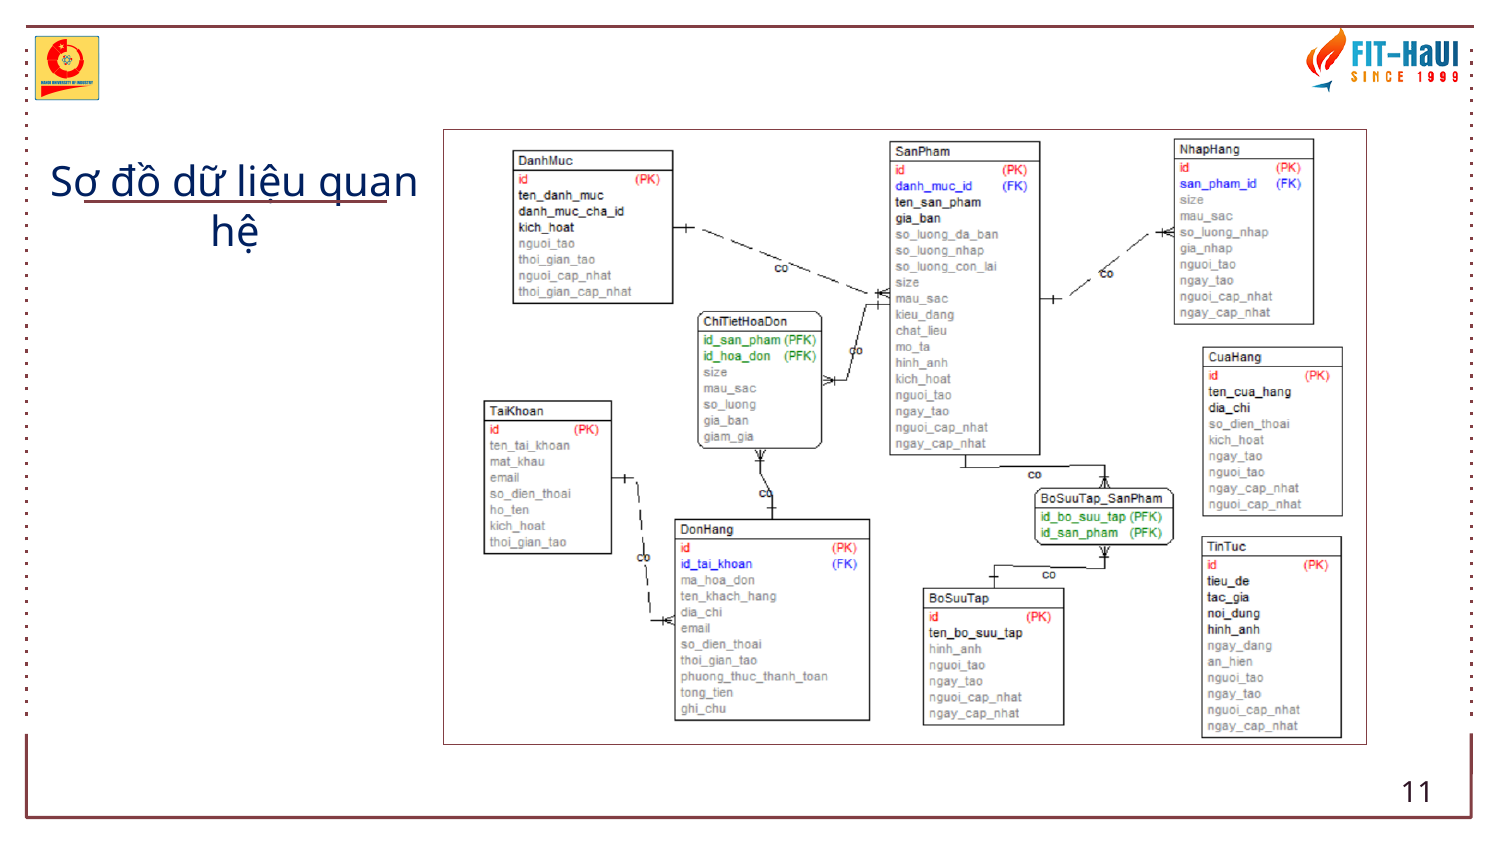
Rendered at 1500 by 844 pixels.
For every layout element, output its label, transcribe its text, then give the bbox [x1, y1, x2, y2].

text_box 11 [1364, 765, 1471, 817]
picture [1306, 28, 1458, 93]
picture [442, 128, 1368, 746]
picture [31, 32, 103, 104]
title Sơ đồ dữ liệu quan hệ [26, 139, 437, 259]
